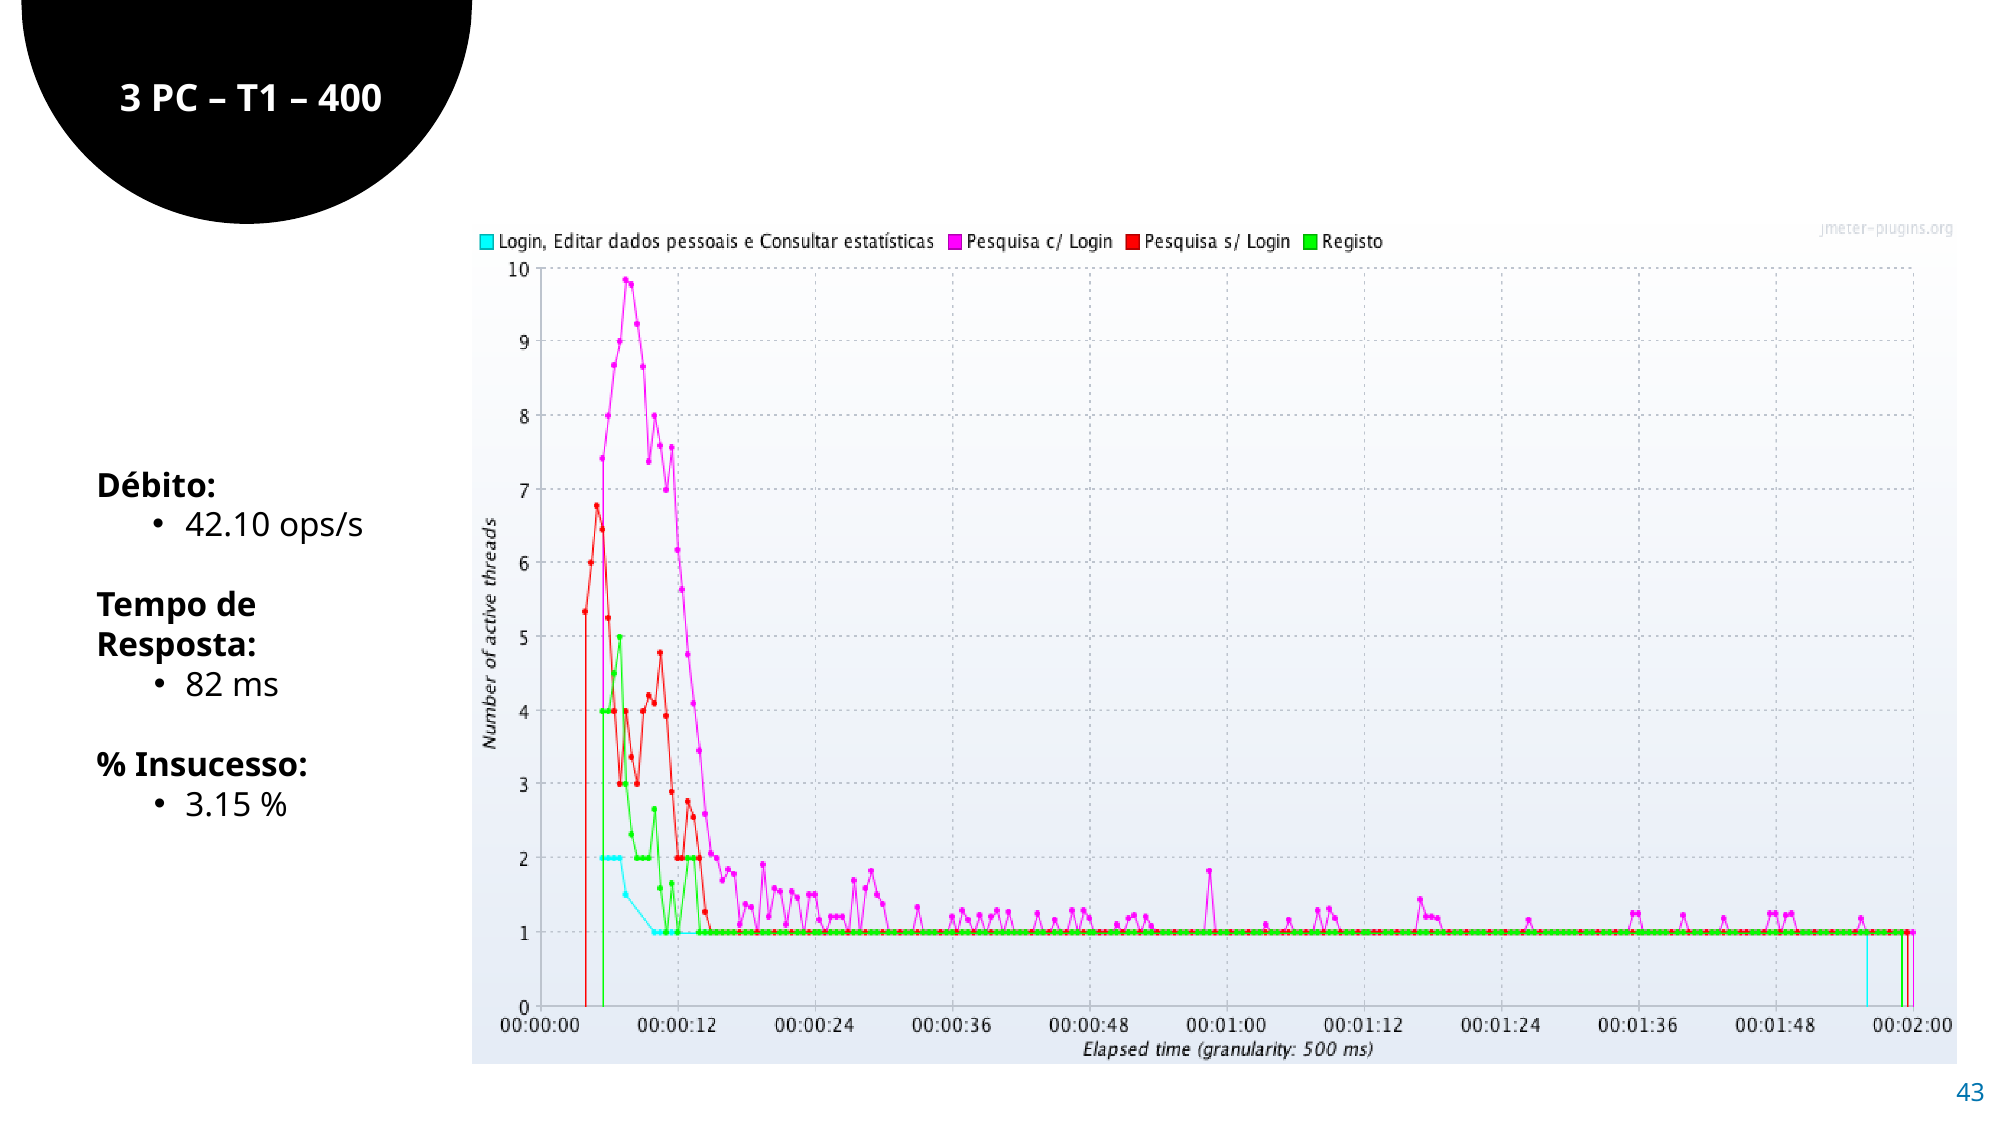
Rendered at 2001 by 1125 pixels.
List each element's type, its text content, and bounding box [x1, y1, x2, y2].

slide_number 43 [1914, 1063, 2000, 1124]
picture [472, 224, 1958, 1064]
text_box Débito: 42.10 ops/s Tempo de Resposta: 82 ms % Insucesso: 3.15 % [81, 456, 432, 831]
text_box 3 PC – T1 – 400 [105, 66, 398, 127]
